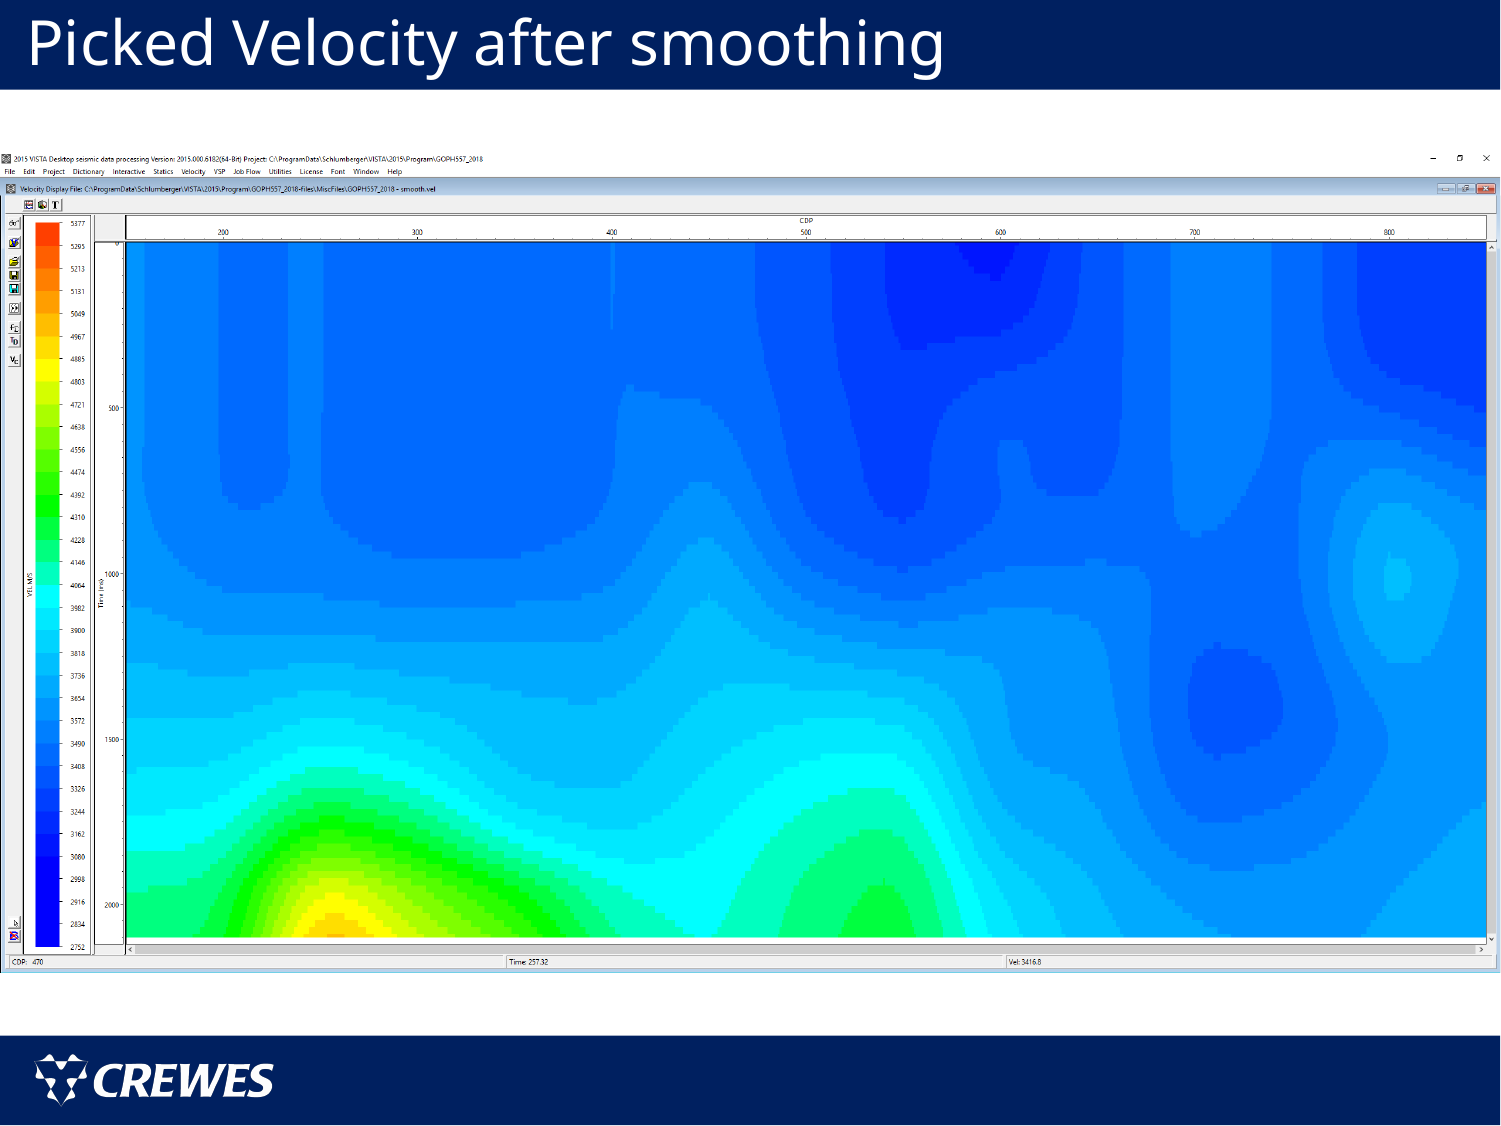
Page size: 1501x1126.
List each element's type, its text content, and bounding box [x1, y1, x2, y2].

picture [0, 152, 1501, 973]
picture [33, 1053, 275, 1108]
title Picked Velocity after smoothing [11, 4, 1487, 87]
